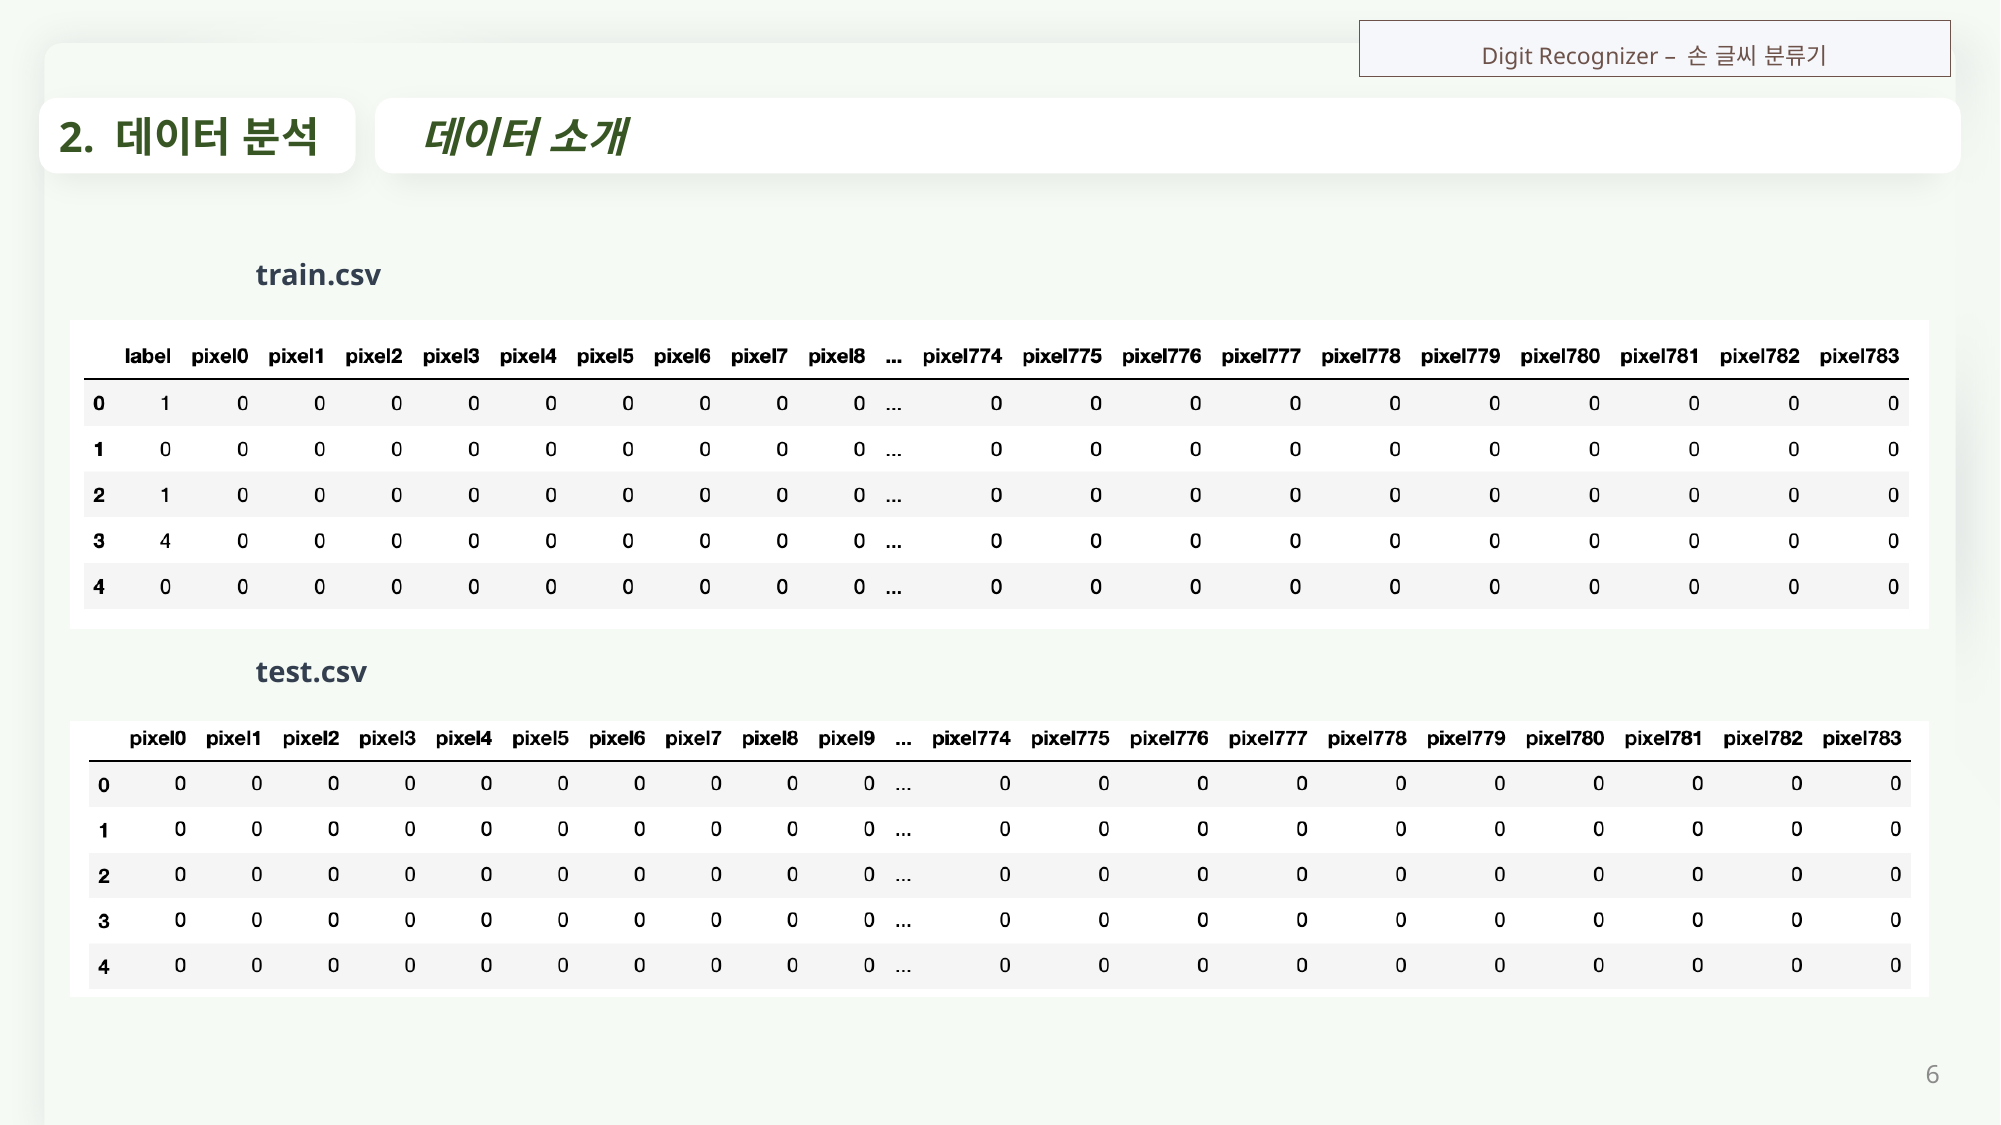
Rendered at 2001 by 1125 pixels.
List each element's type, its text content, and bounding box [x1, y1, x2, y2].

slide_number 6 [1504, 1046, 1955, 1106]
text_box train.csv [240, 231, 1760, 299]
picture [70, 721, 1929, 998]
text_box test.csv [240, 629, 1760, 696]
picture [70, 320, 1929, 629]
text_box 2. 데이터 분석 [38, 96, 357, 175]
text_box 데이터 소개 [373, 96, 1962, 175]
